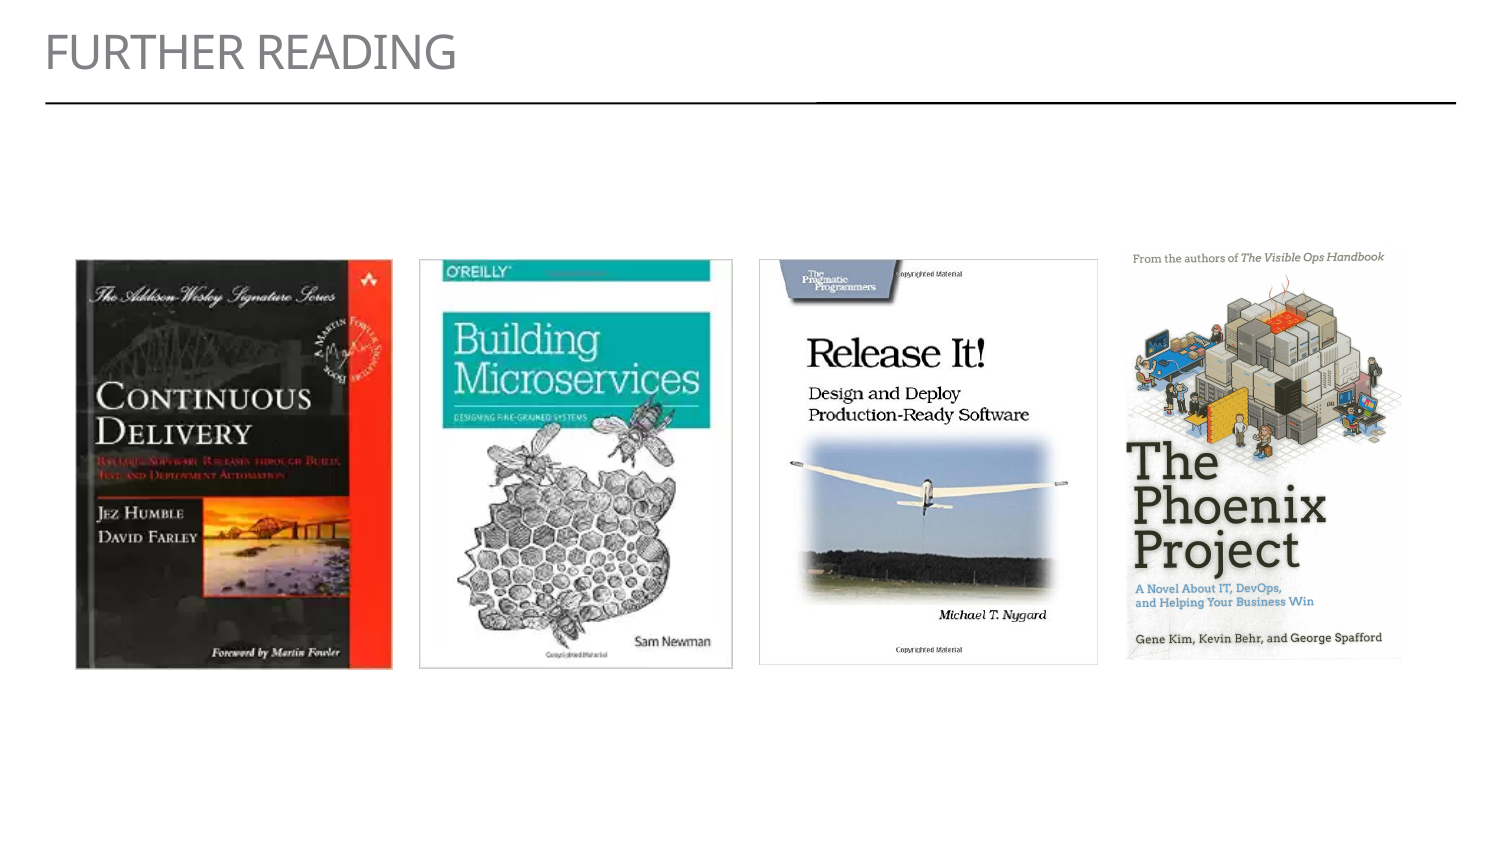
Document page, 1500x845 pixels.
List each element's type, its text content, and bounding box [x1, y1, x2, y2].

picture [1124, 246, 1402, 660]
picture [759, 259, 1098, 665]
picture [74, 259, 393, 670]
title Further reading [43, 26, 1457, 89]
picture [419, 259, 733, 670]
